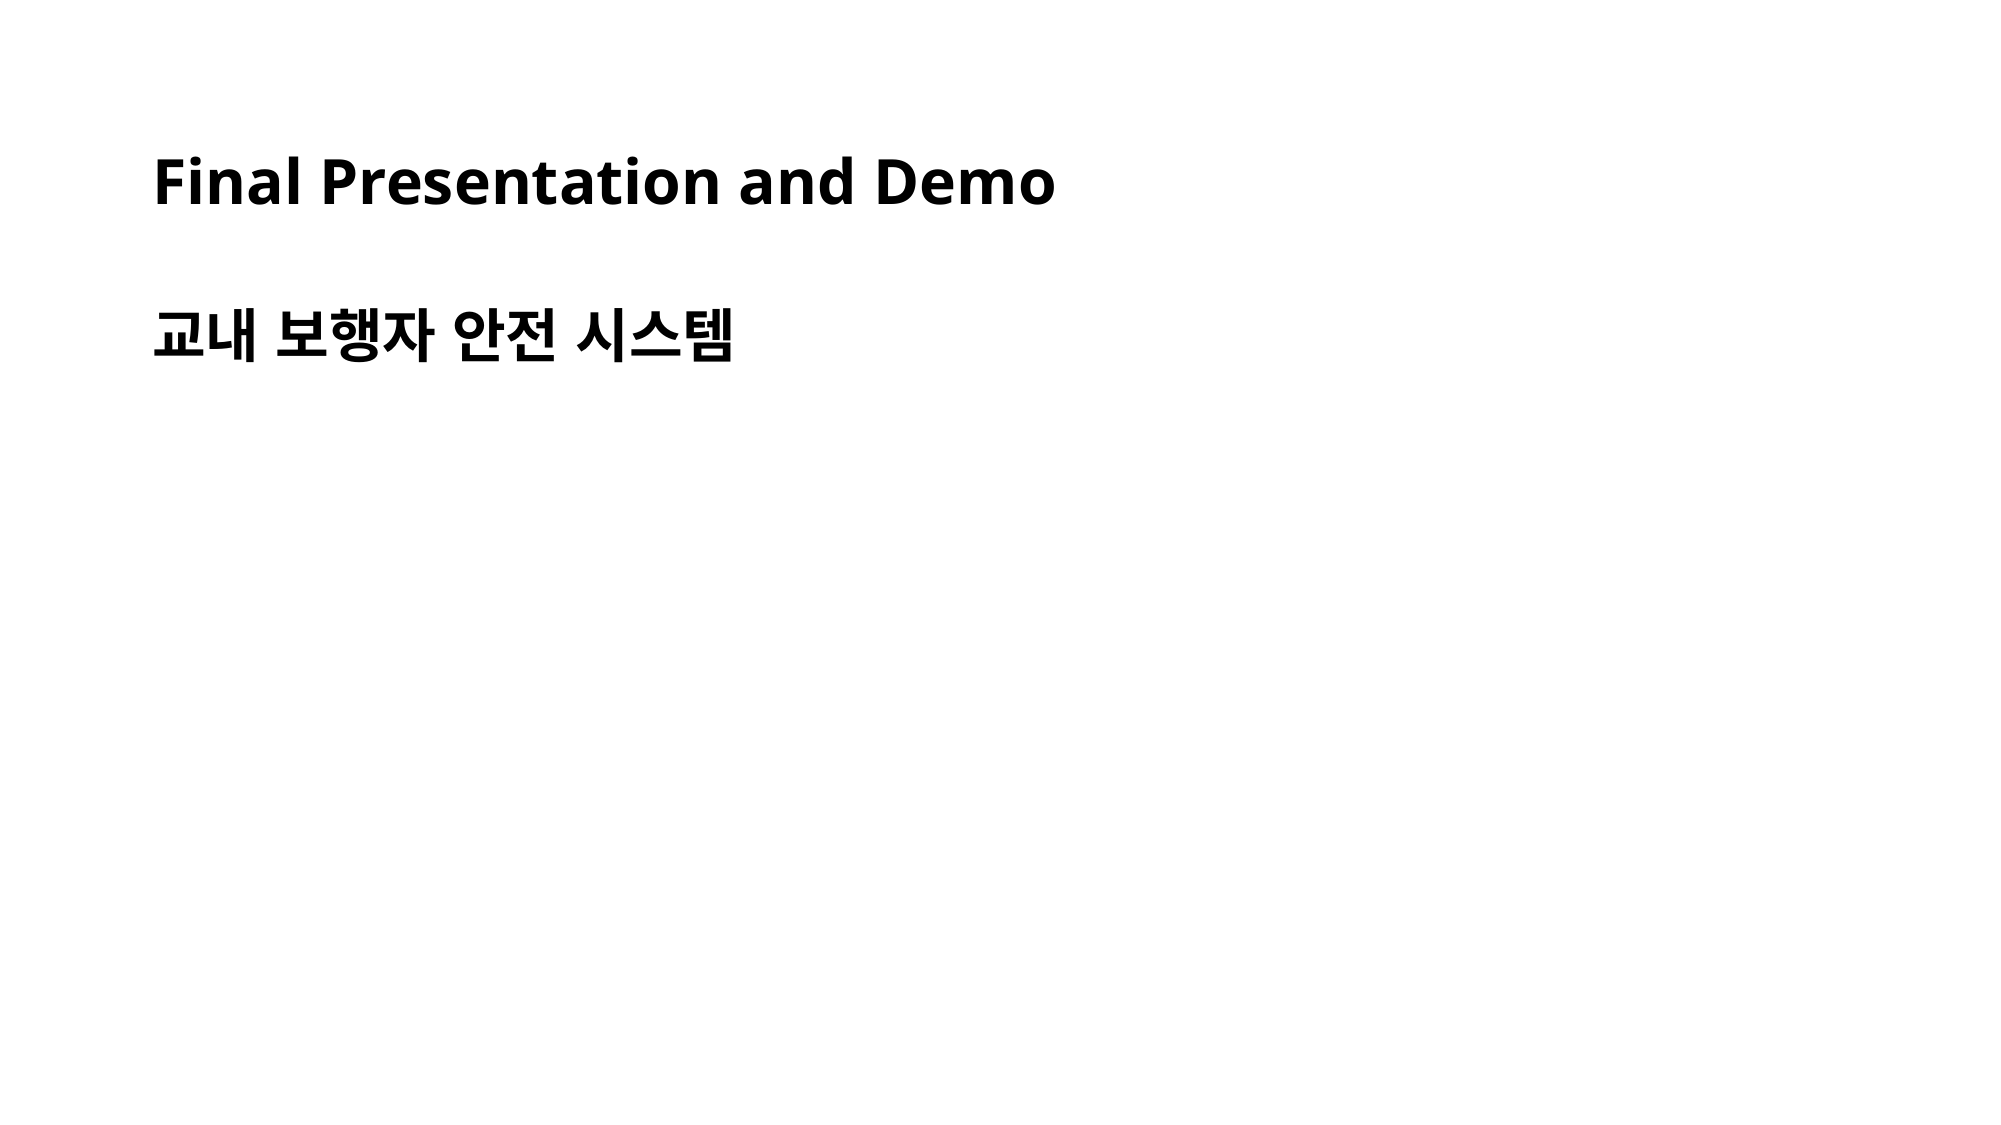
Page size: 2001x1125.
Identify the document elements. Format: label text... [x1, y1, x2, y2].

title Final Presentation and Demo [137, 59, 1863, 278]
list 교내 보행자 안전 시스템 [137, 299, 1863, 1014]
